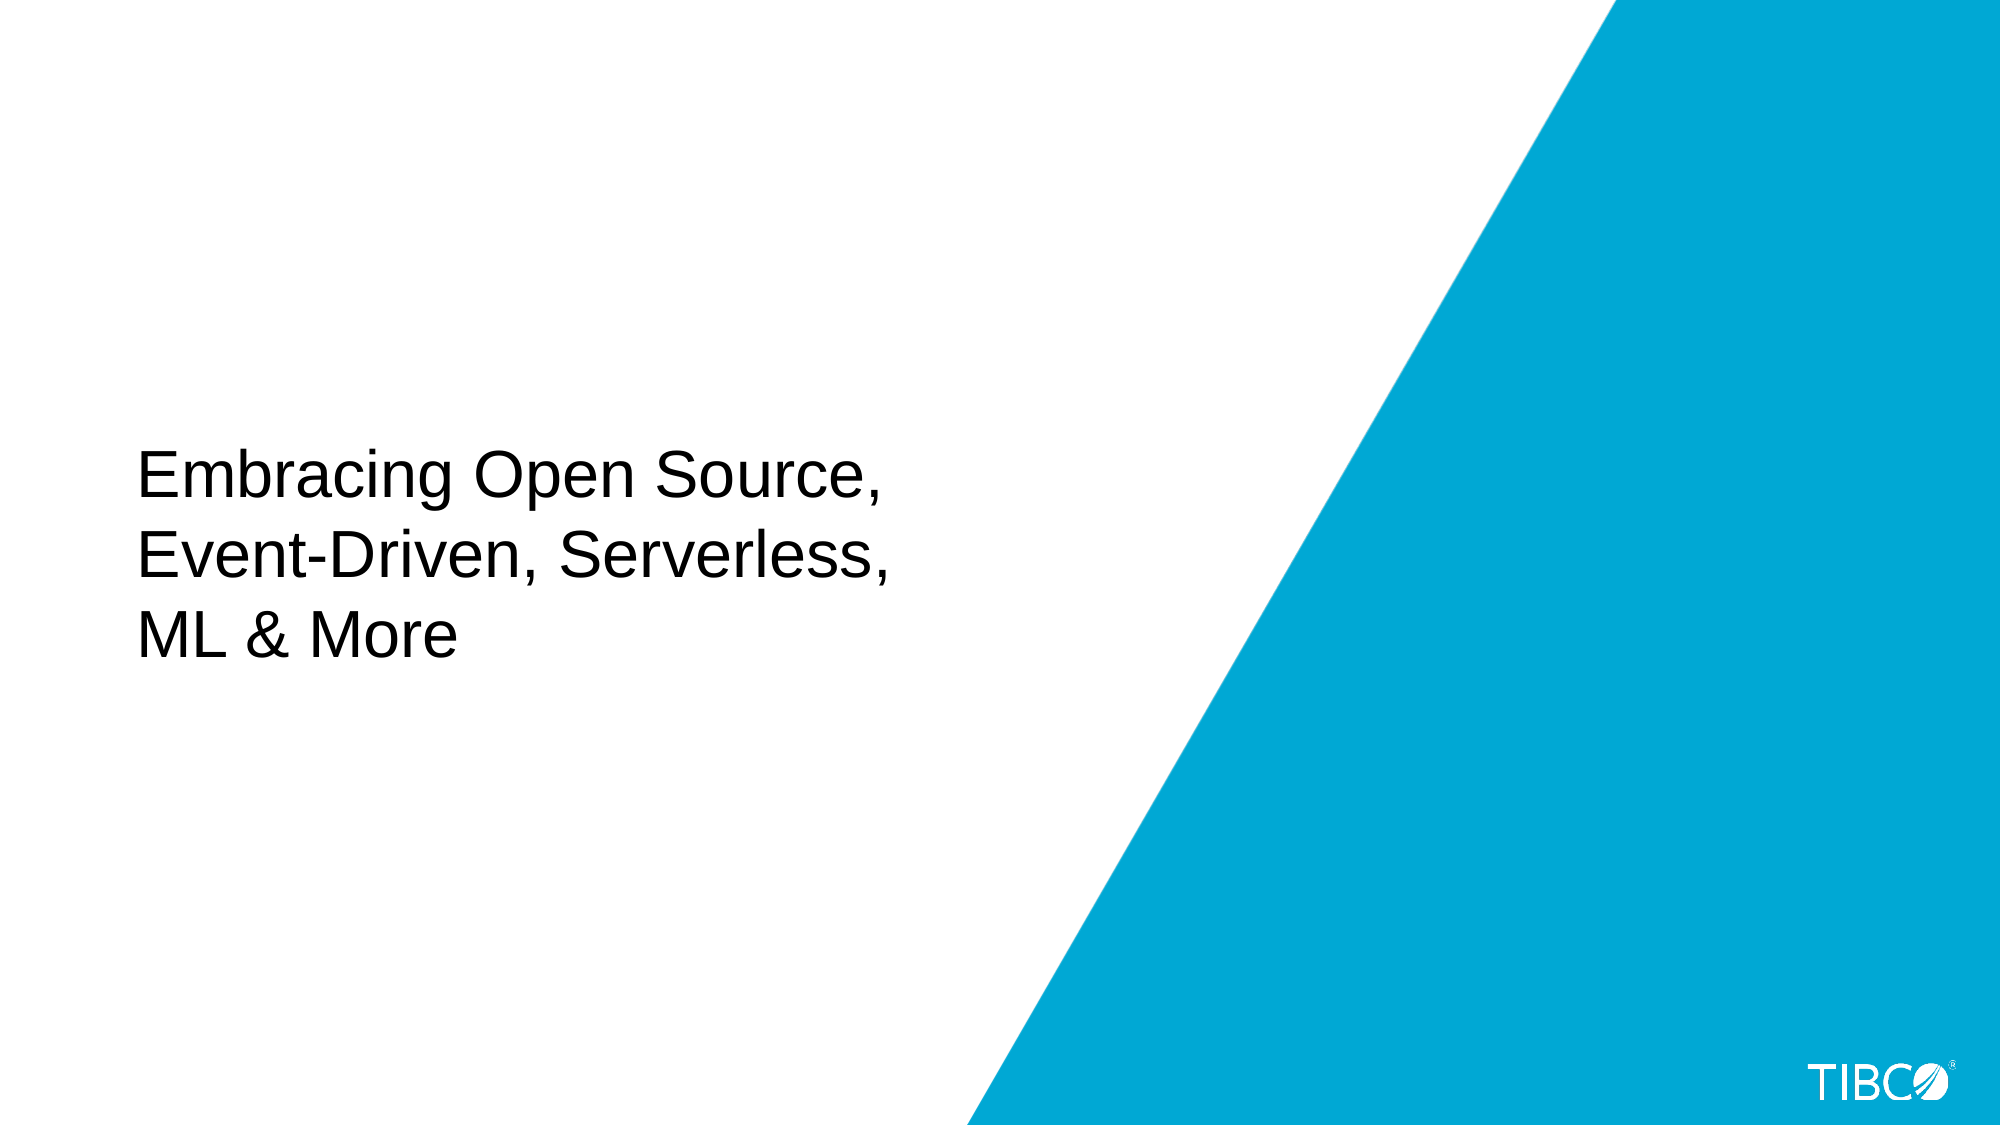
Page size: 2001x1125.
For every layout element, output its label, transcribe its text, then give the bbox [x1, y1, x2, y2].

text_box Embracing Open Source, Event-Driven, Serverless, ML & More [121, 423, 1000, 601]
picture [967, 0, 1615, 1123]
